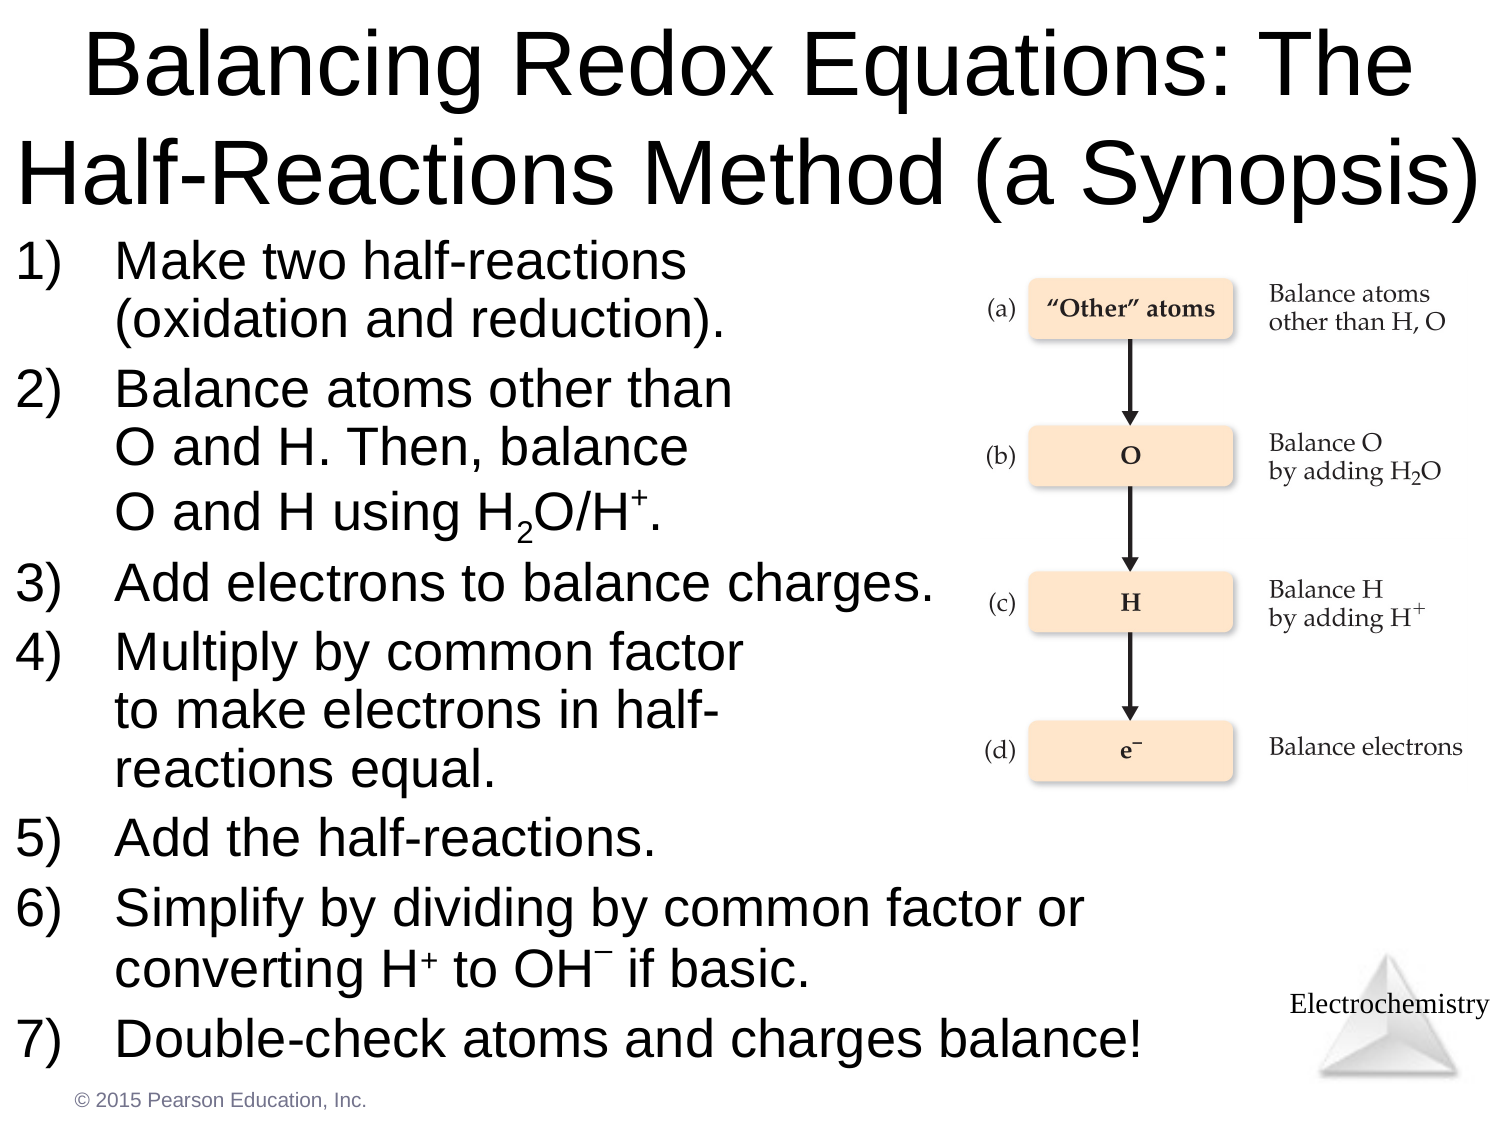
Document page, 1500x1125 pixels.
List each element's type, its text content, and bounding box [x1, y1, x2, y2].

picture [1275, 900, 1500, 1125]
list Make two half-reactions (oxidation and reduction). Balance atoms other than O and H. Then, balance O and H using H2O/H+. Add electrons to balance charges. Multiply by common factor to make electrons in half- reactions equal. Add the half-reactions. Simplify by dividing by common factor or converting H+ to OH– if basic. Double-check atoms and charges balance! [0, 224, 1175, 1063]
title Balancing Redox Equations: The Half-Reactions Method (a Synopsis) [0, 1, 1500, 226]
picture [980, 269, 1469, 793]
